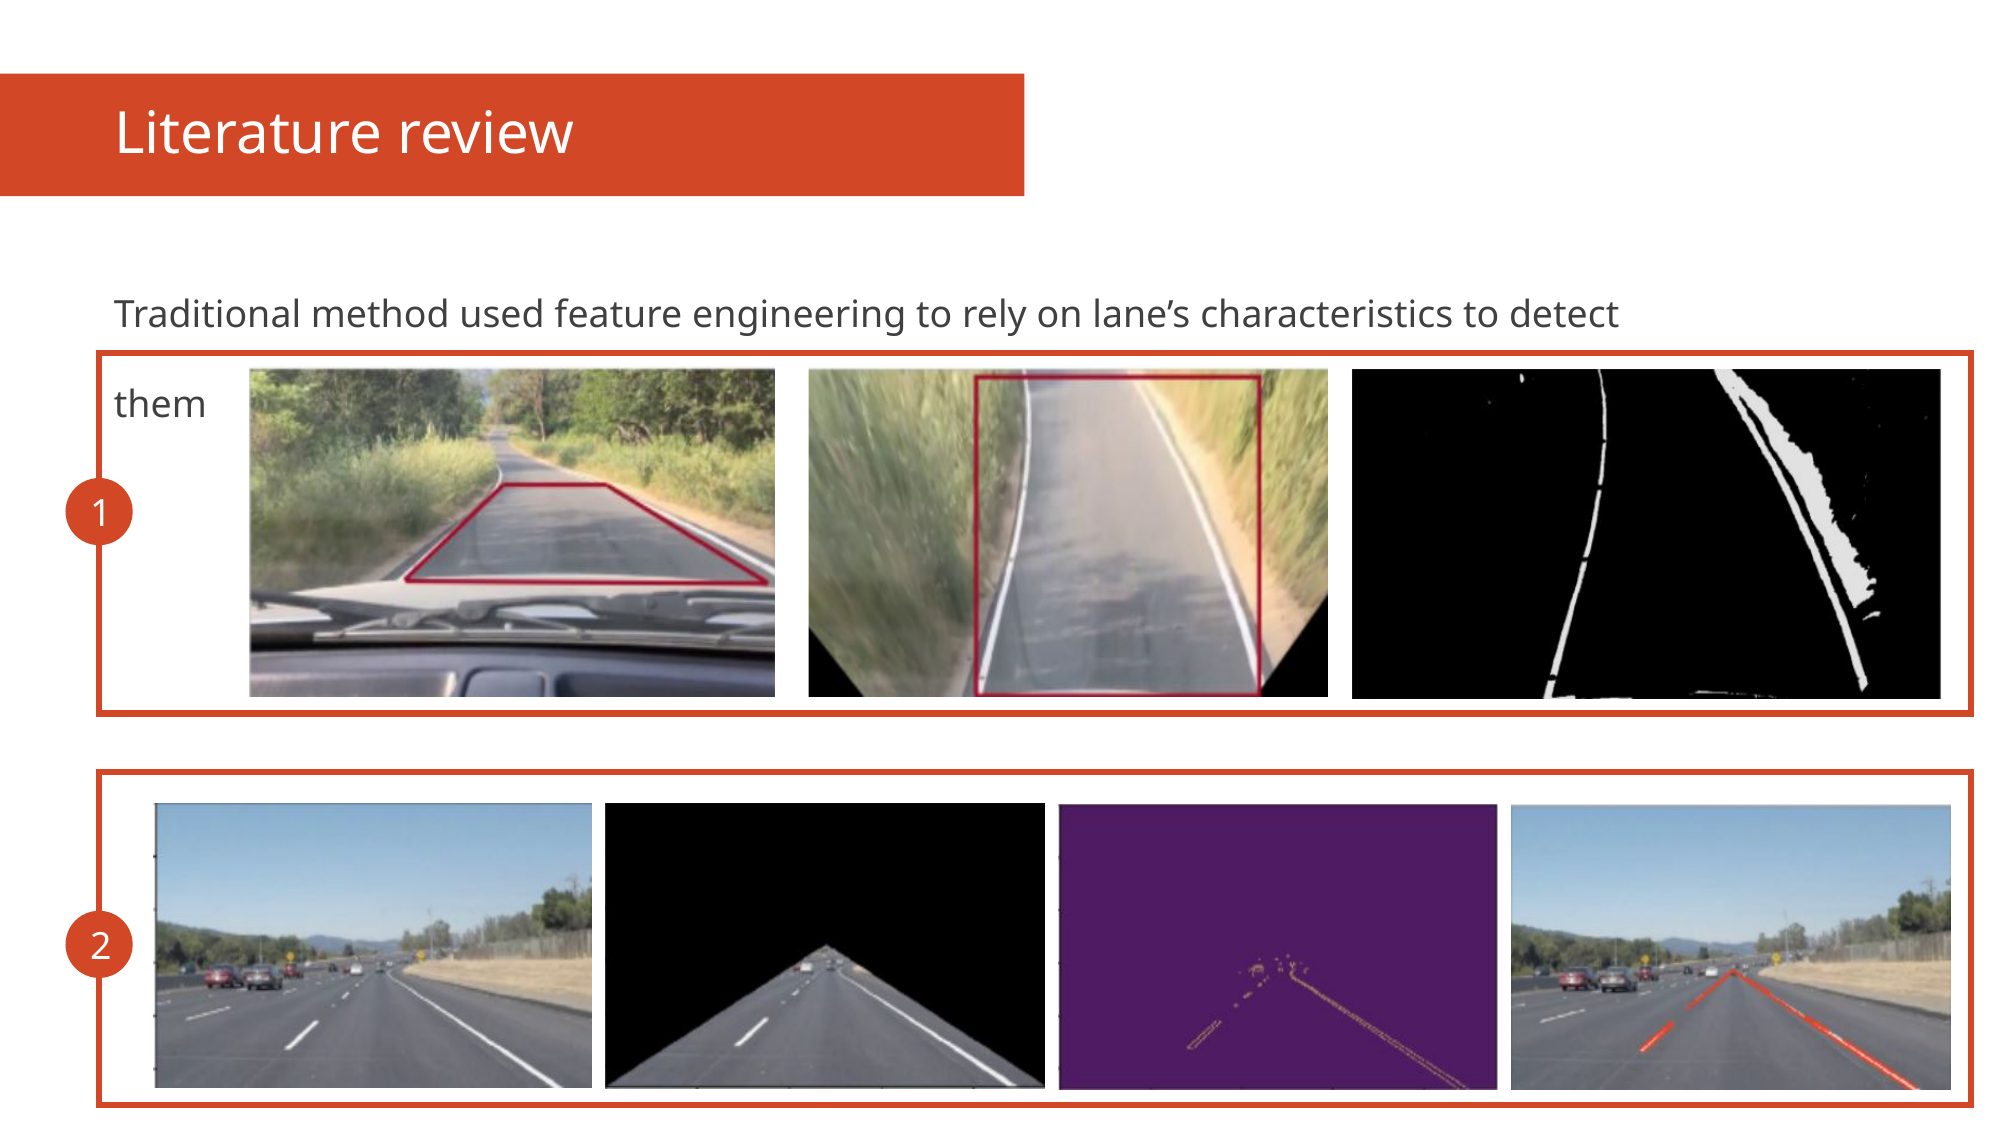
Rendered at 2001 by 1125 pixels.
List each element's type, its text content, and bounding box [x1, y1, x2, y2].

text_box 2 [64, 909, 134, 979]
picture [605, 803, 1045, 1089]
text_box [98, 352, 1972, 715]
text_box 1 [64, 476, 134, 547]
text_box [0, 73, 99, 197]
picture [1058, 804, 1498, 1090]
picture [153, 803, 592, 1089]
picture [1511, 804, 1951, 1090]
title Literature review [99, 73, 1901, 197]
text_box [98, 771, 1972, 1106]
picture [1351, 368, 1943, 699]
text_box Traditional method used feature engineering to rely on lane’s characteristics to detect them [99, 237, 1684, 352]
picture [808, 366, 1328, 697]
picture [248, 366, 775, 697]
